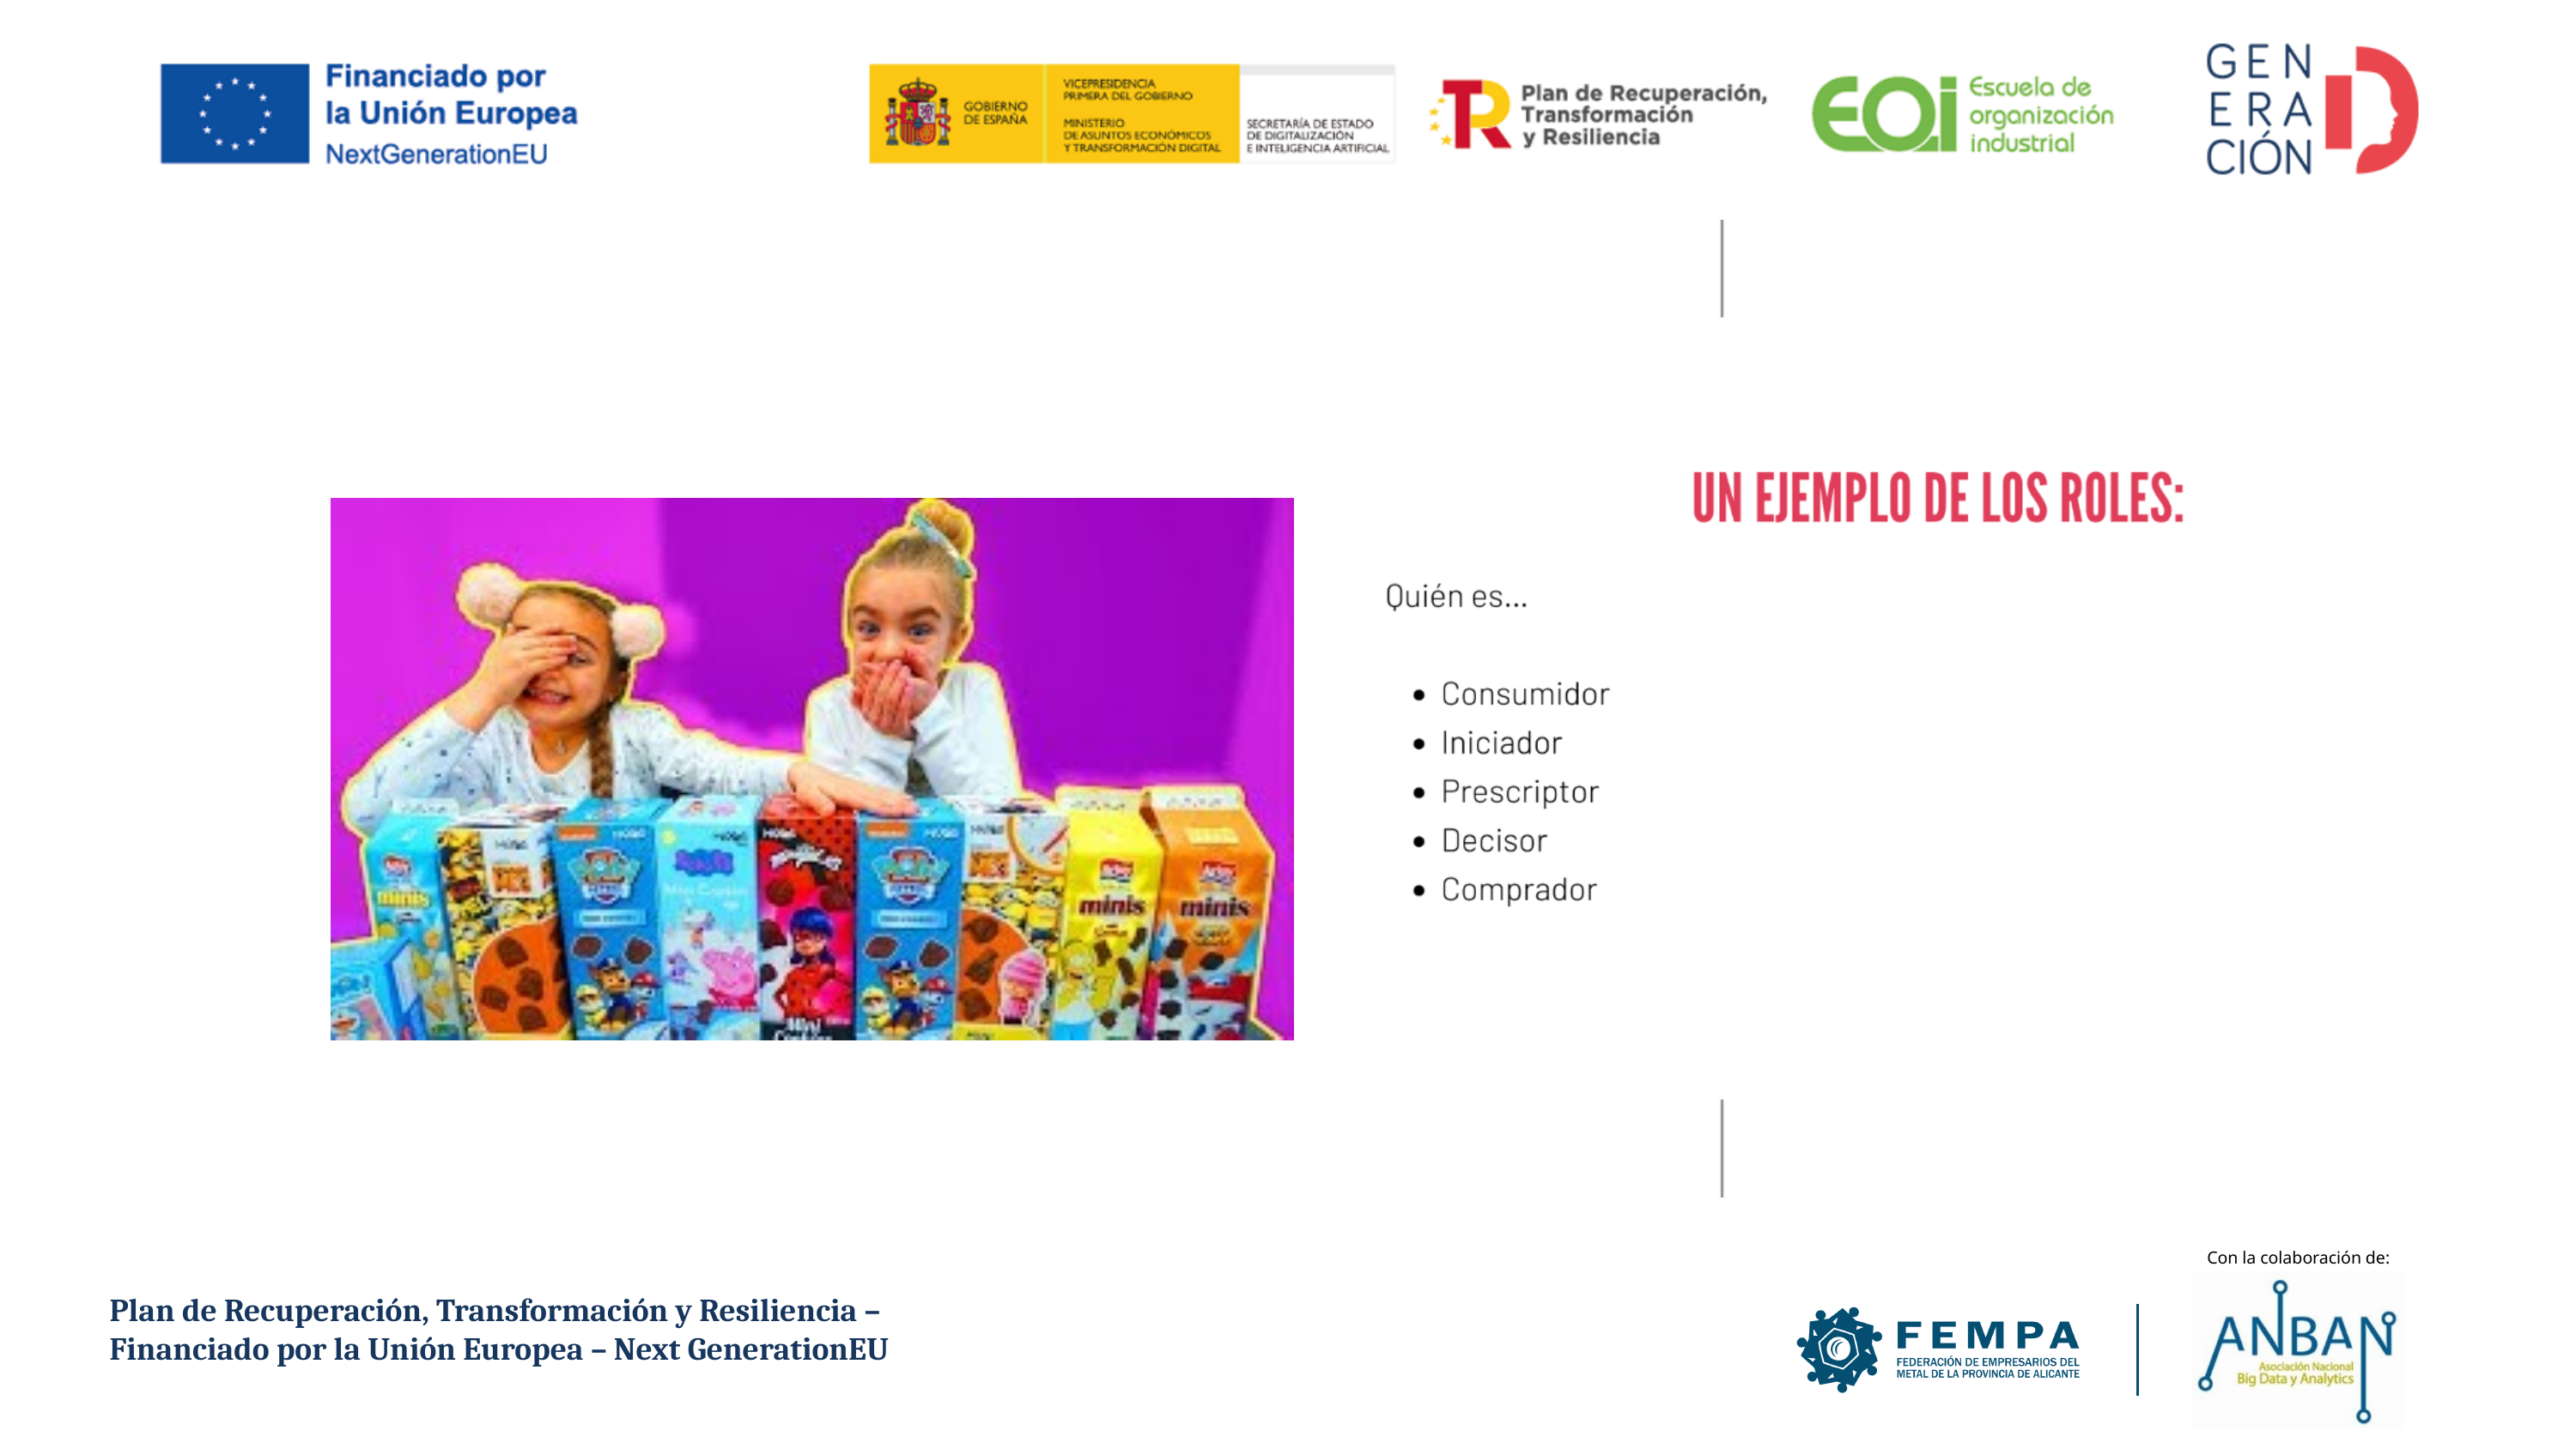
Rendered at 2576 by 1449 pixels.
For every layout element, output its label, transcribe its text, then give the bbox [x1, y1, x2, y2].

picture [144, 15, 2432, 199]
picture [2191, 1270, 2405, 1429]
picture [1791, 1303, 2084, 1396]
picture [1350, 219, 2555, 1197]
text_box Plan de Recuperación, Transformación y Resiliencia – Financiado por la Unión Europea – Next GenerationEU [96, 1282, 1028, 1374]
picture [331, 498, 1295, 1040]
text_box Con la colaboración de: [2160, 1239, 2437, 1268]
